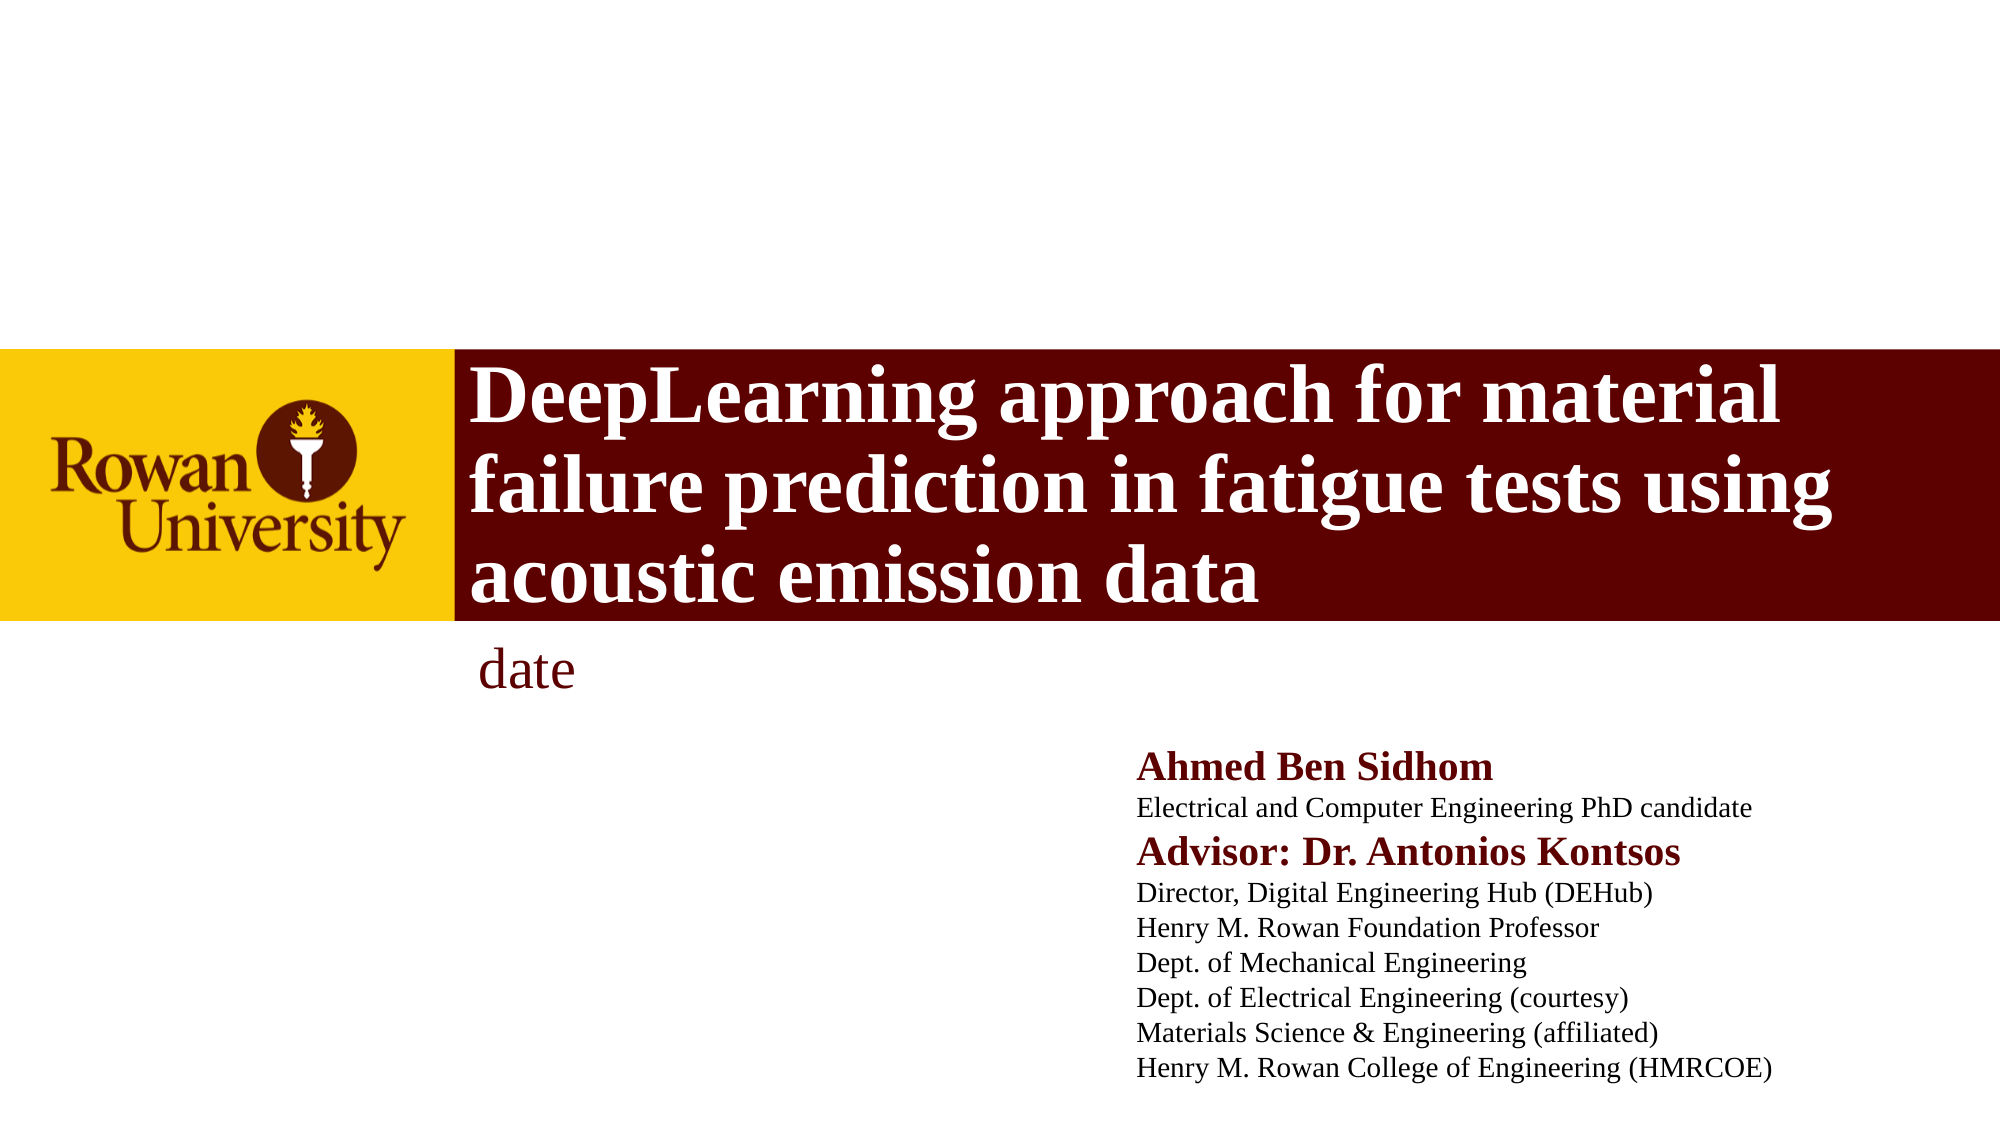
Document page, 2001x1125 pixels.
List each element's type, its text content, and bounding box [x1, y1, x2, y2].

picture [0, 349, 456, 622]
text_box Ahmed Ben Sidhom Electrical and Computer Engineering PhD candidate Advisor: Dr. Antonios Kontsos Director, Digital Engineering Hub (DEHub)​ Henry M. Rowan Foundation Professor ​ Dept. of Mechanical Engineering​ Dept. of Electrical Engineering (courtesy)​ Materials Science & Engineering (affiliated)​ Henry M. Rowan College of Engineering (HMRCOE) [1121, 731, 1922, 1125]
title DeepLearning approach for material failure prediction in fatigue tests using acoustic emission data [454, 349, 2000, 621]
subtitle date [456, 623, 1957, 704]
